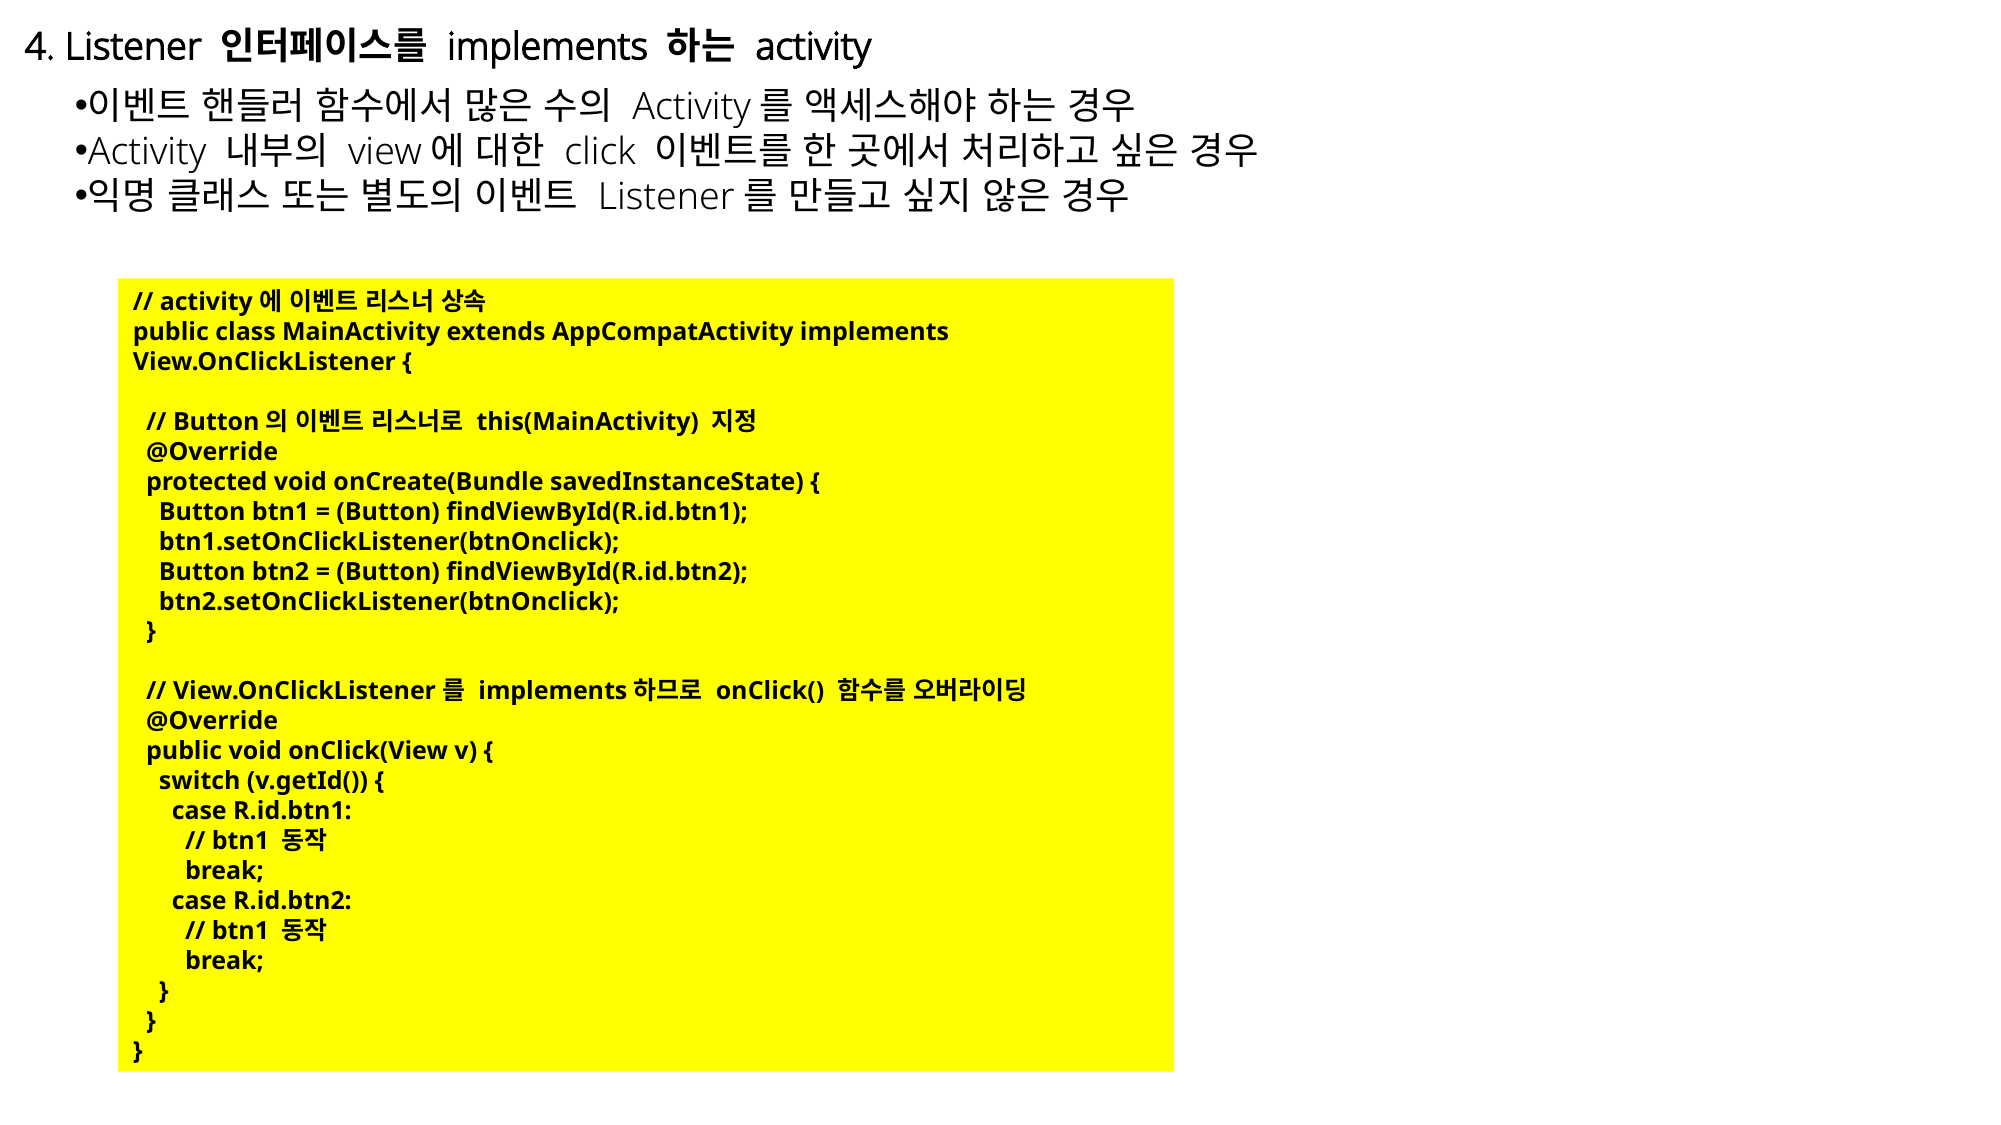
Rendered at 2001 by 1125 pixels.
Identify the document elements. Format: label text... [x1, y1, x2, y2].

text_box // activity에 이벤트 리스너 상속 public class MainActivity extends AppCompatActivity implements View.OnClickListener { // Button의 이벤트 리스너로 this(MainActivity) 지정 @Override protected void onCreate(Bundle savedInstanceState) { Button btn1 = (Button) findViewById(R.id.btn1); btn1.setOnClickListener(btnOnclick); Button btn2 = (Button) findViewById(R.id.btn2); btn2.setOnClickListener(btnOnclick); } // View.OnClickListener를 implements하므로 onClick() 함수를 오버라이딩 @Override public void onClick(View v) { switch (v.getId()) { case R.id.btn1: // btn1 동작 break; case R.id.btn2: // btn1 동작 break; } } } [118, 278, 1174, 1072]
text_box 이벤트 핸들러 함수에서 많은 수의 Activity를 액세스해야 하는 경우 Activity 내부의 view에 대한 click 이벤트를 한 곳에서 처리하고 싶은 경우 익명 클래스 또는 별도의 이벤트 Listener를 만들고 싶지 않은 경우 [60, 74, 1583, 225]
text_box 4. Listener 인터페이스를 implements 하는 activity [9, 14, 887, 75]
